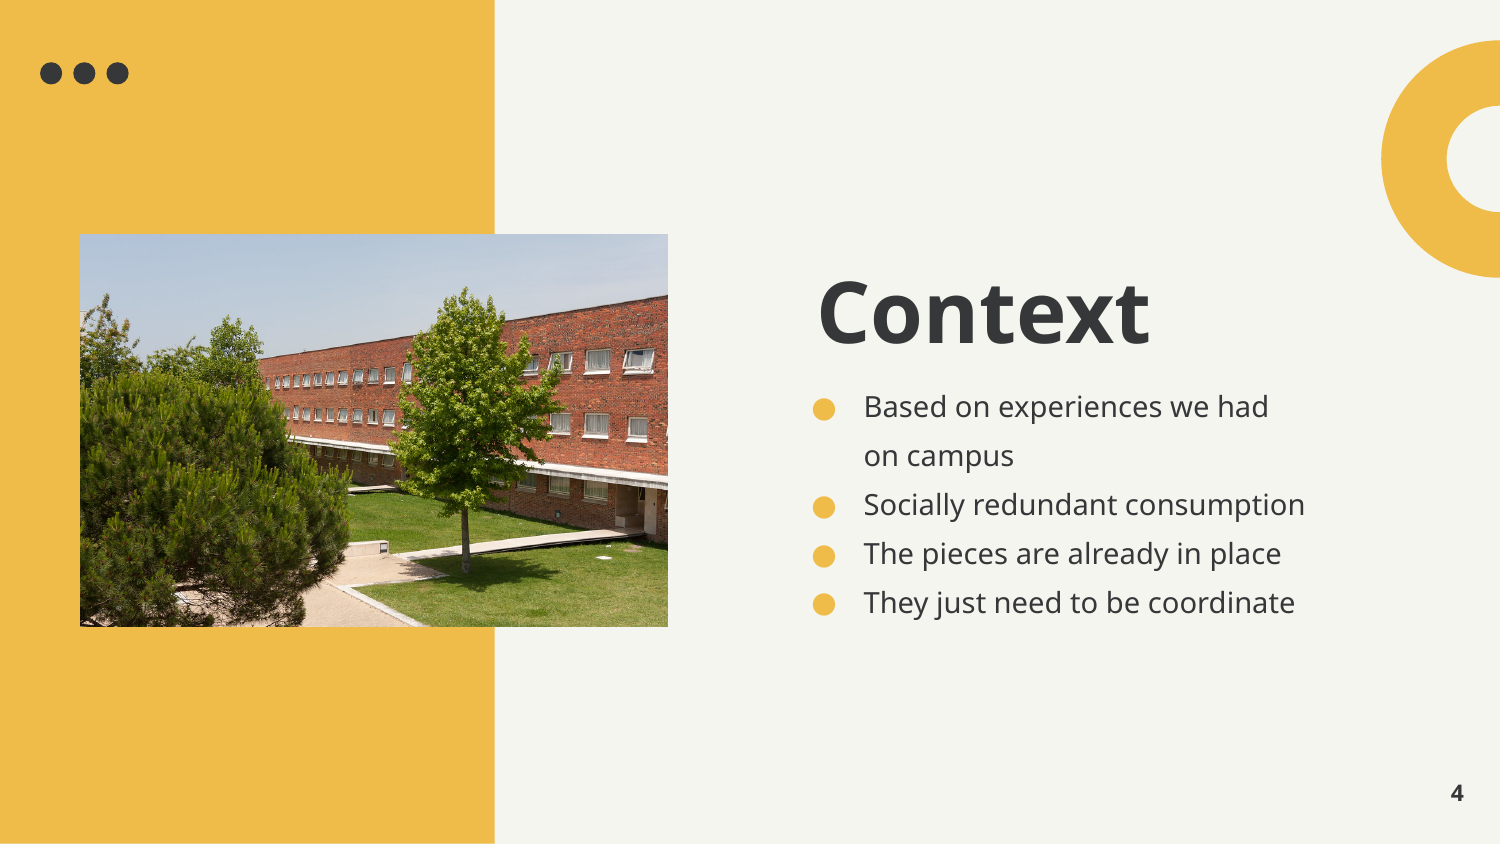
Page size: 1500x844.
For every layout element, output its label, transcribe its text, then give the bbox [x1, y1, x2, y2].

text_box [0, 0, 495, 844]
text_box [106, 62, 129, 85]
slide_number ‹#› [1374, 779, 1464, 809]
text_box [815, 237, 1300, 506]
picture [80, 234, 669, 627]
text_box [73, 62, 96, 85]
text_box [40, 62, 63, 85]
text_box [1381, 40, 1500, 278]
text_box Based on experiences we had on campus Socially redundant consumption The pieces are already in place They just need to be coordinate [773, 359, 1324, 635]
